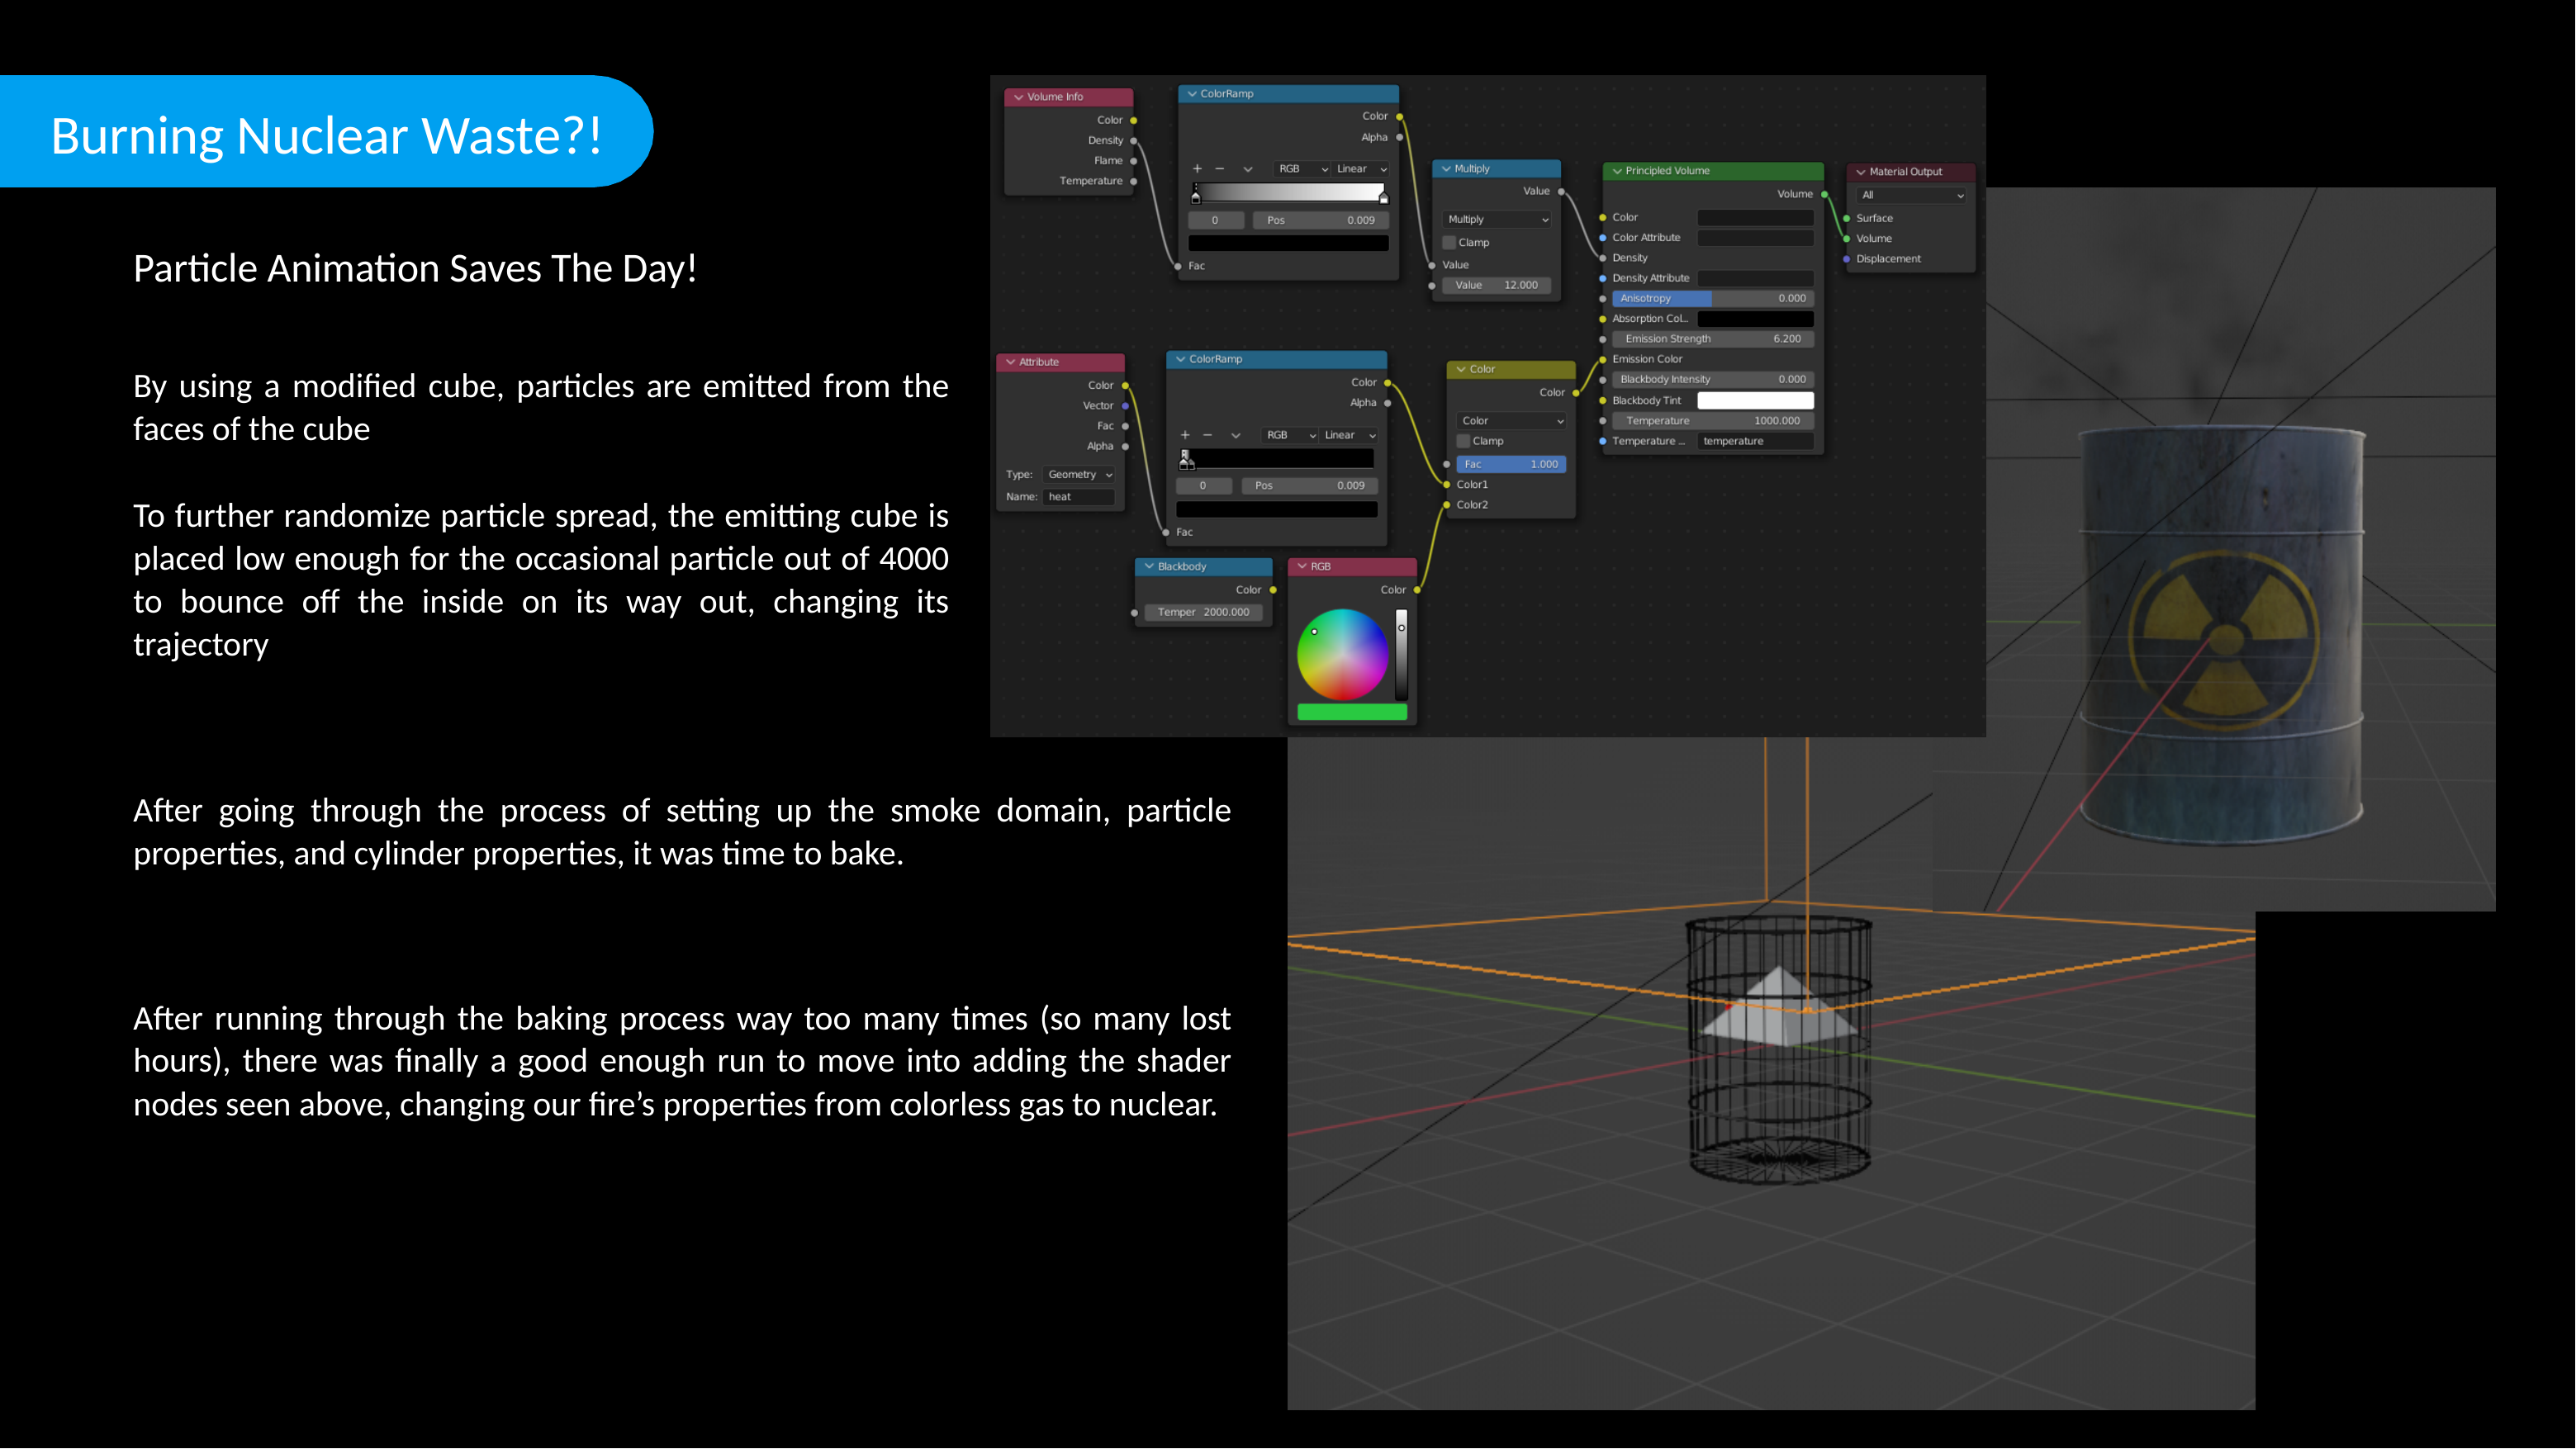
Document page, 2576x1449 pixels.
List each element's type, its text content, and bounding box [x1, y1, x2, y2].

text_box By using a modified cube, particles are emitted from the faces of the cube To further randomize particle spread, the emitting cube is placed low enough for the occasional particle out of 4000 to bounce off the inside on its way out, changing its trajectory [131, 360, 950, 663]
text_box Particle Animation Saves The Day! [131, 238, 990, 291]
text_box After running through the baking process way too many times (so many lost hours), there was finally a good enough run to move into adding the shader nodes seen above, changing our fire’s properties from colorless gas to nuclear. [131, 992, 1232, 1123]
picture [990, 75, 2496, 1410]
text_box [0, 75, 642, 187]
text_box Burning Nuclear Waste?! [49, 97, 990, 165]
text_box After going through the process of setting up the smoke domain, particle properties, and cylinder properties, it was time to bake. [131, 784, 1232, 872]
